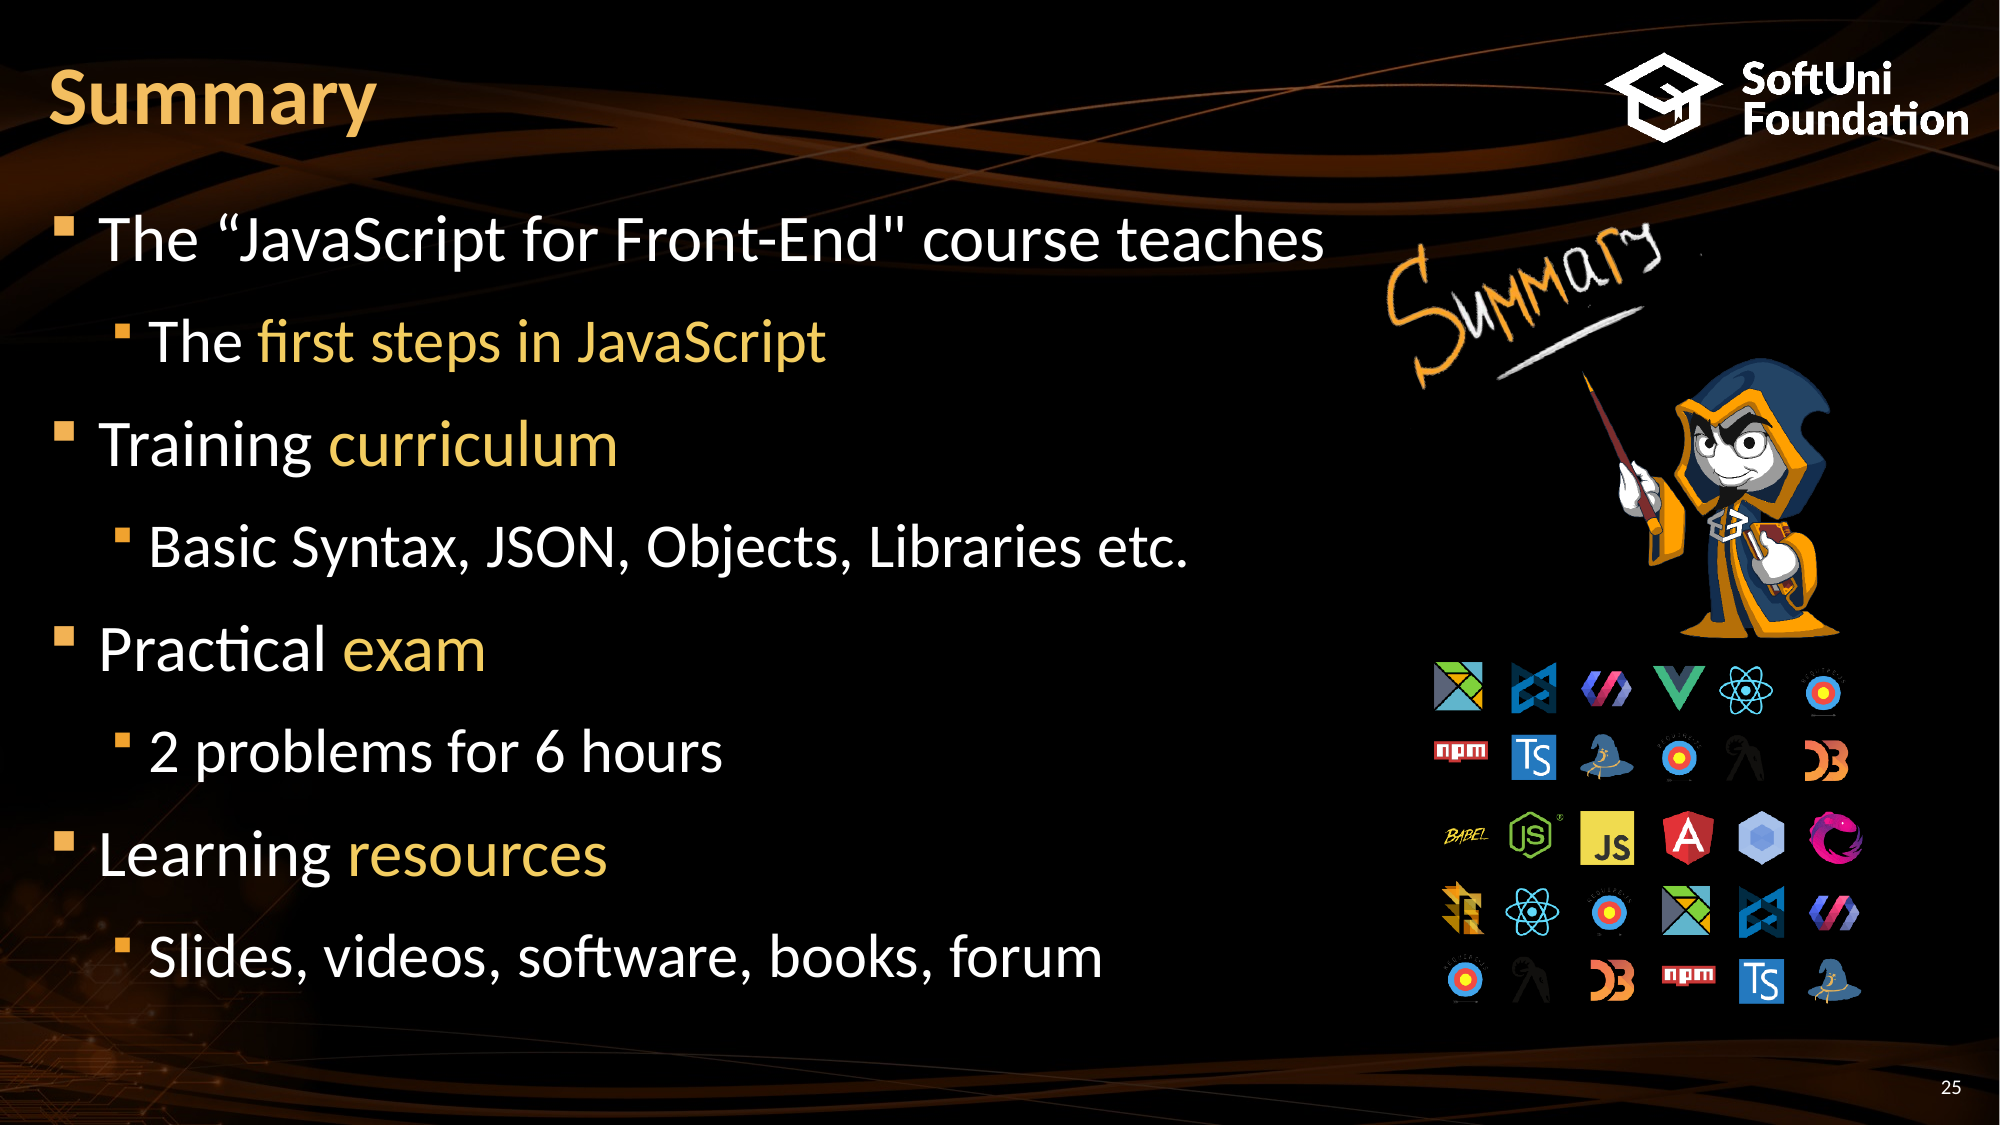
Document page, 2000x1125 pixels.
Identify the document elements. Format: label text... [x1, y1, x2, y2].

title Summary [30, 6, 1602, 189]
picture [0, 0, 2000, 1125]
list The “JavaScript for Front-End" course teaches The first steps in JavaScript Training curriculum Basic Syntax, JSON, Objects, Libraries etc. Practical exam 2 problems for 6 hours Learning resources Slides, videos, software, books, forum [31, 188, 1968, 1103]
